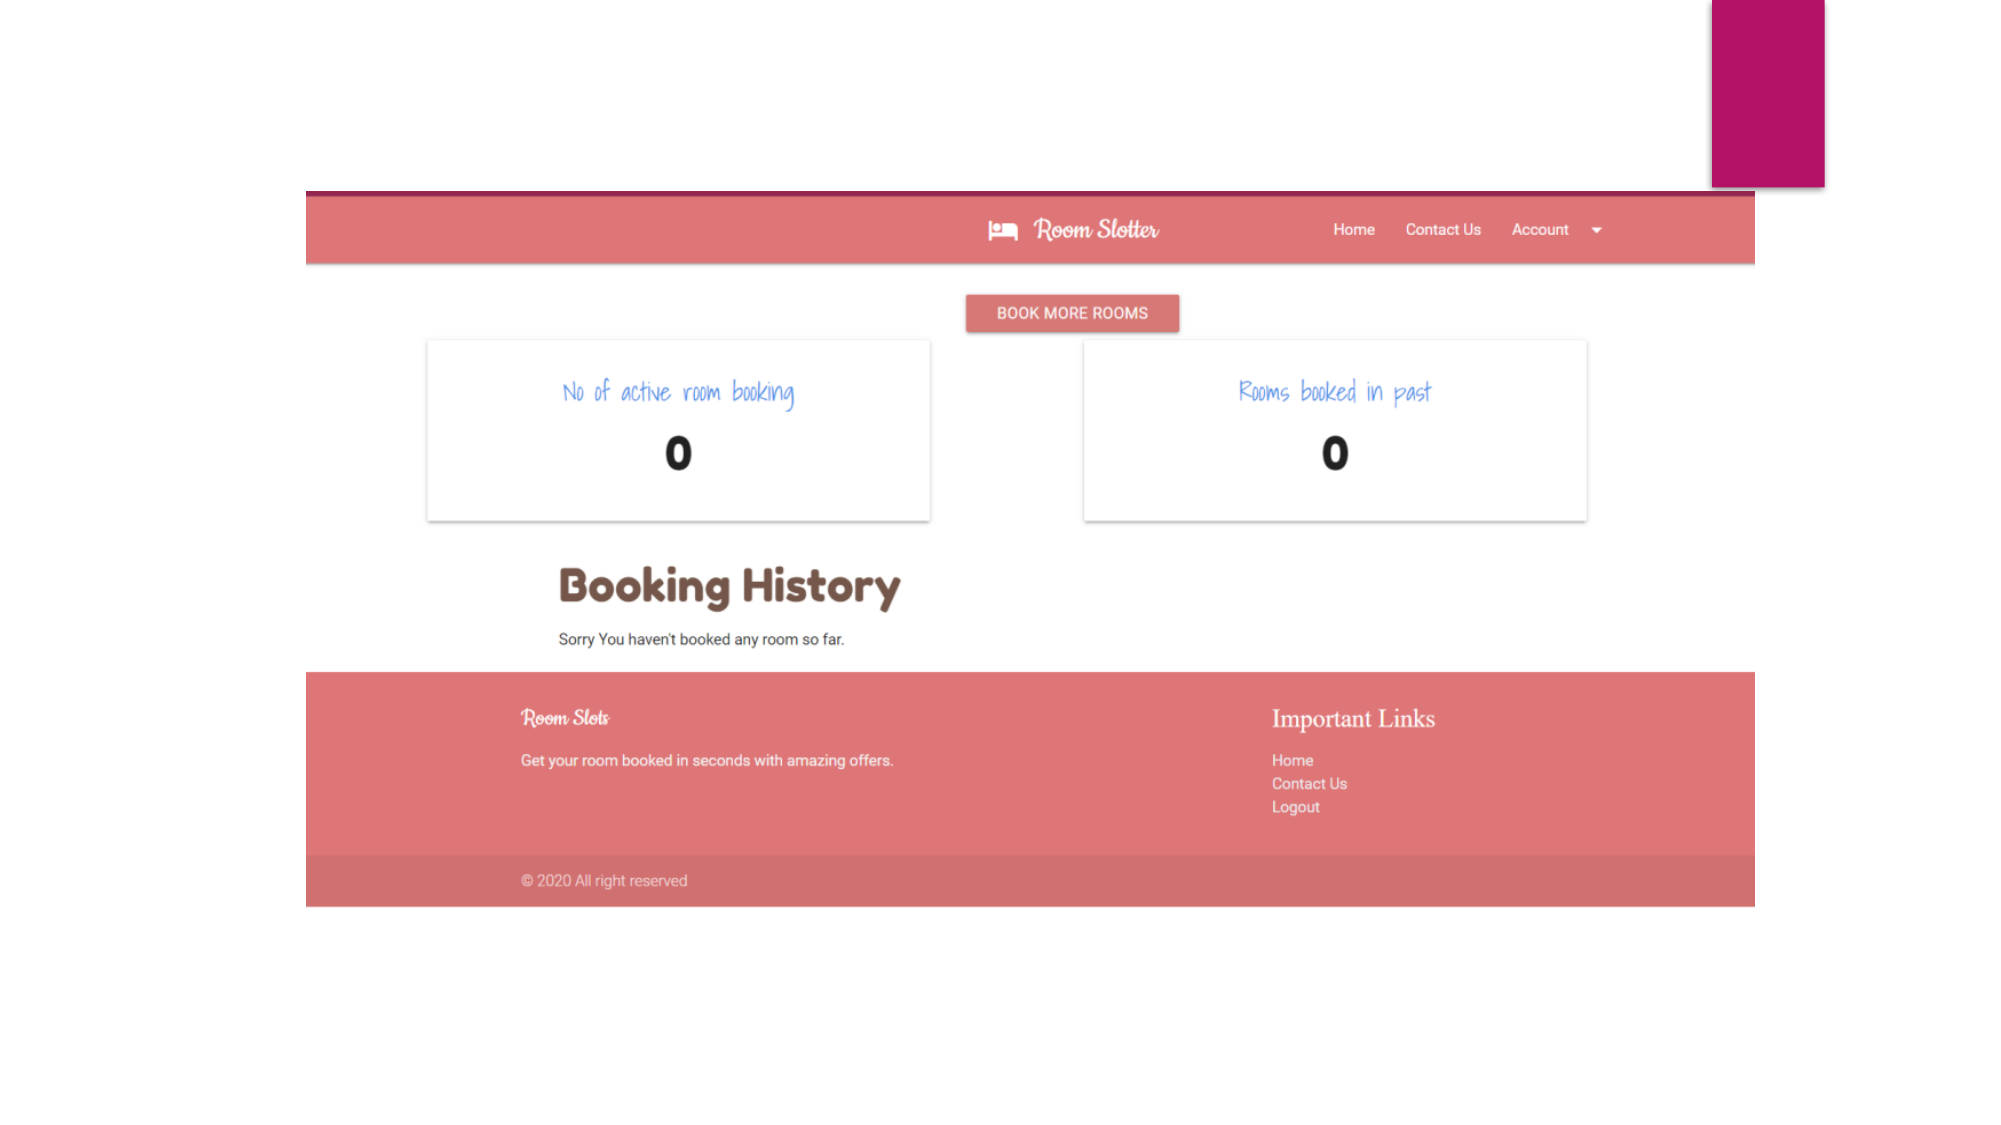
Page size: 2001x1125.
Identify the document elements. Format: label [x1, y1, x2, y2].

picture [306, 191, 1755, 931]
